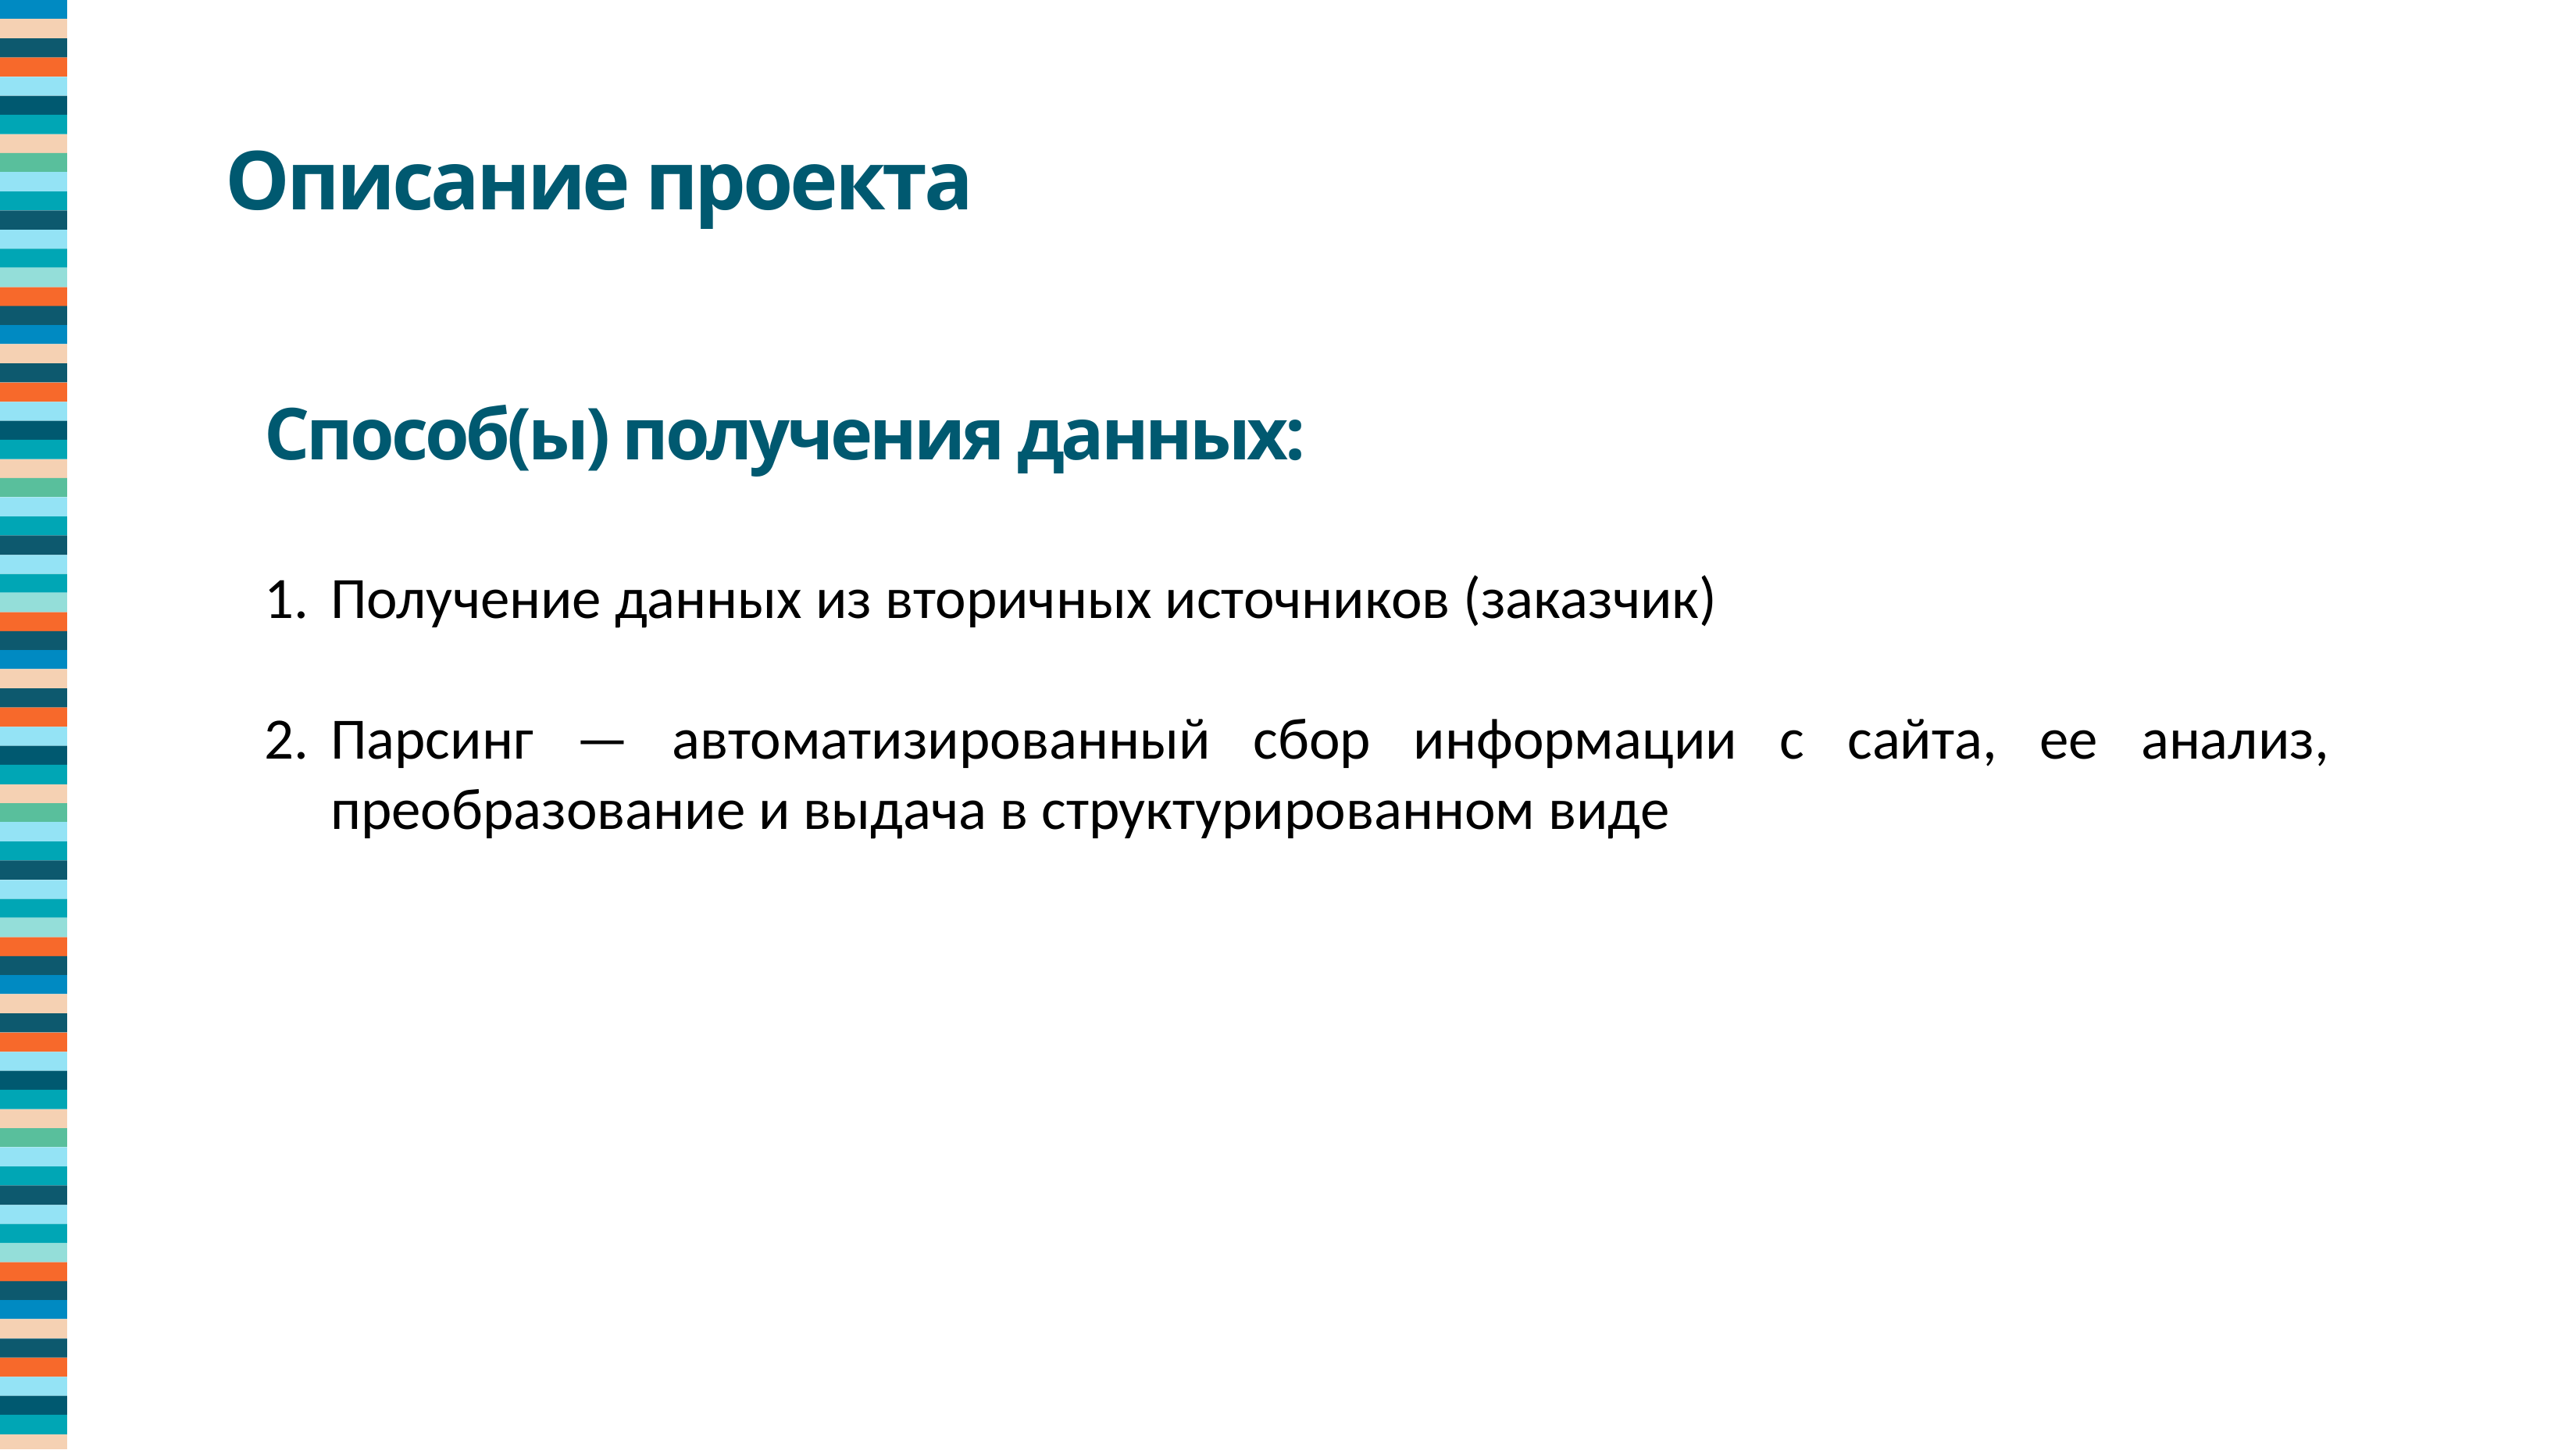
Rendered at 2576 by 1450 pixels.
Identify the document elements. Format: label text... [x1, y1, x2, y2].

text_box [0, 0, 68, 1450]
text_box Описание проекта [213, 116, 2138, 232]
text_box Способ(ы) получения данных: Получение данных из вторичных источников (заказчик) Парсинг — автоматизированный сбор информации с сайта, ее анализ, преобразование и выдача в структурированном виде [252, 382, 2342, 848]
